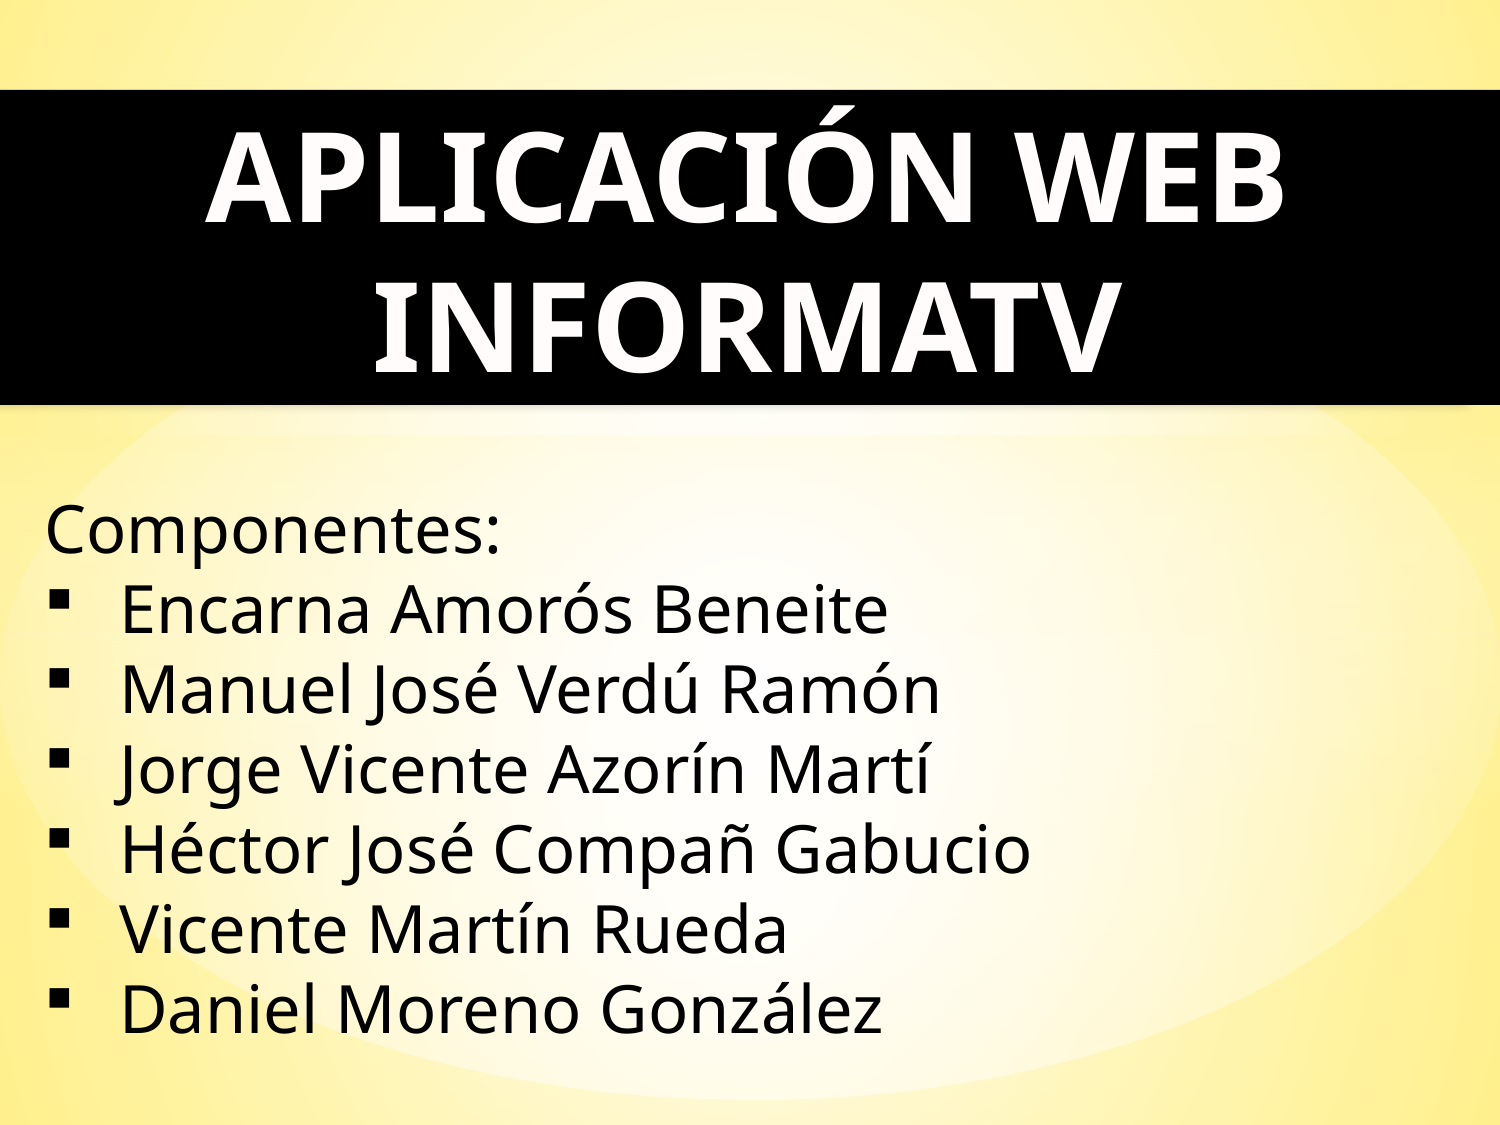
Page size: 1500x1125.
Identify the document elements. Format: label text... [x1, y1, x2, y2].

text_box APLICACIÓN WEB INFORMATV [0, 88, 1500, 407]
text_box Componentes: Encarna Amorós Beneite Manuel José Verdú Ramón Jorge Vicente Azorín Martí Héctor José Compañ Gabucio Vicente Martín Rueda Daniel Moreno González [29, 479, 1164, 1055]
